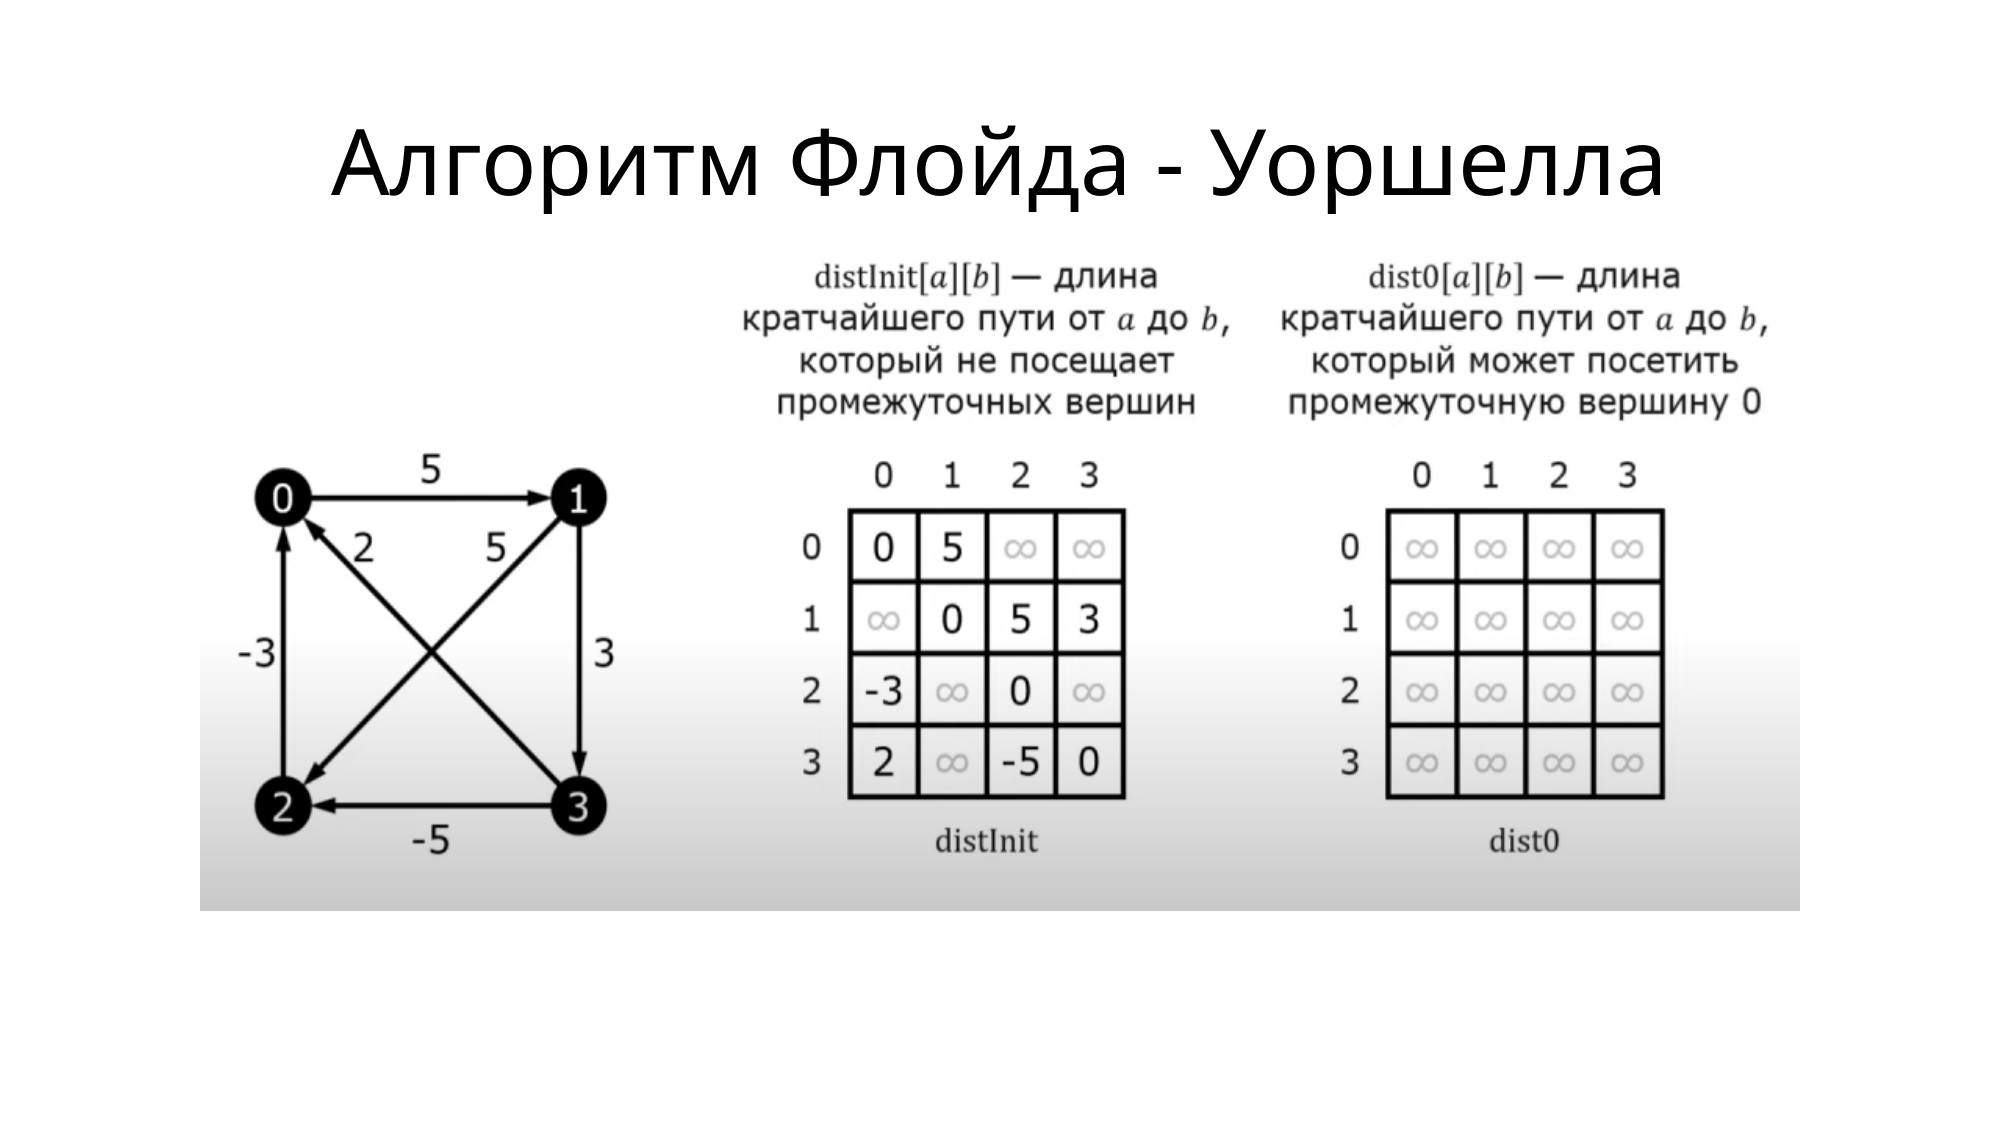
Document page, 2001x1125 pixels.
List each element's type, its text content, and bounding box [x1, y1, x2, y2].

picture [200, 214, 1800, 911]
title Алгоритм Флойда - Уоршелла [137, 59, 1863, 272]
